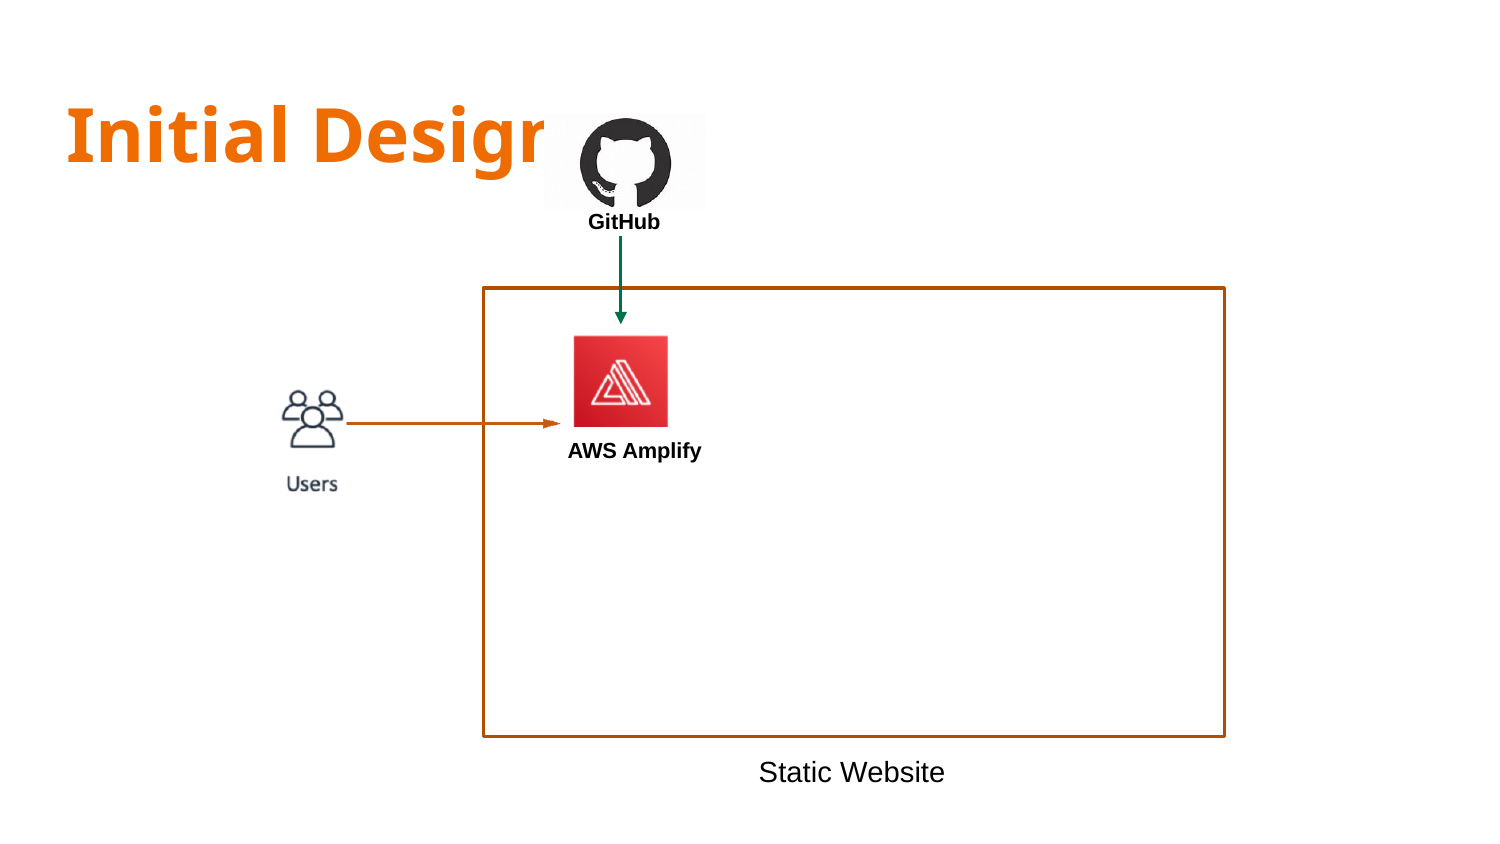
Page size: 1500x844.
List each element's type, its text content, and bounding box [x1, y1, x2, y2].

picture [277, 381, 344, 495]
text_box Static Website [744, 745, 961, 796]
picture [543, 114, 706, 210]
text_box AWS Amplify [552, 429, 717, 471]
text_box [481, 286, 1227, 738]
title Initial Design [51, 72, 1449, 189]
picture [345, 333, 669, 434]
text_box GitHub [573, 218, 676, 242]
